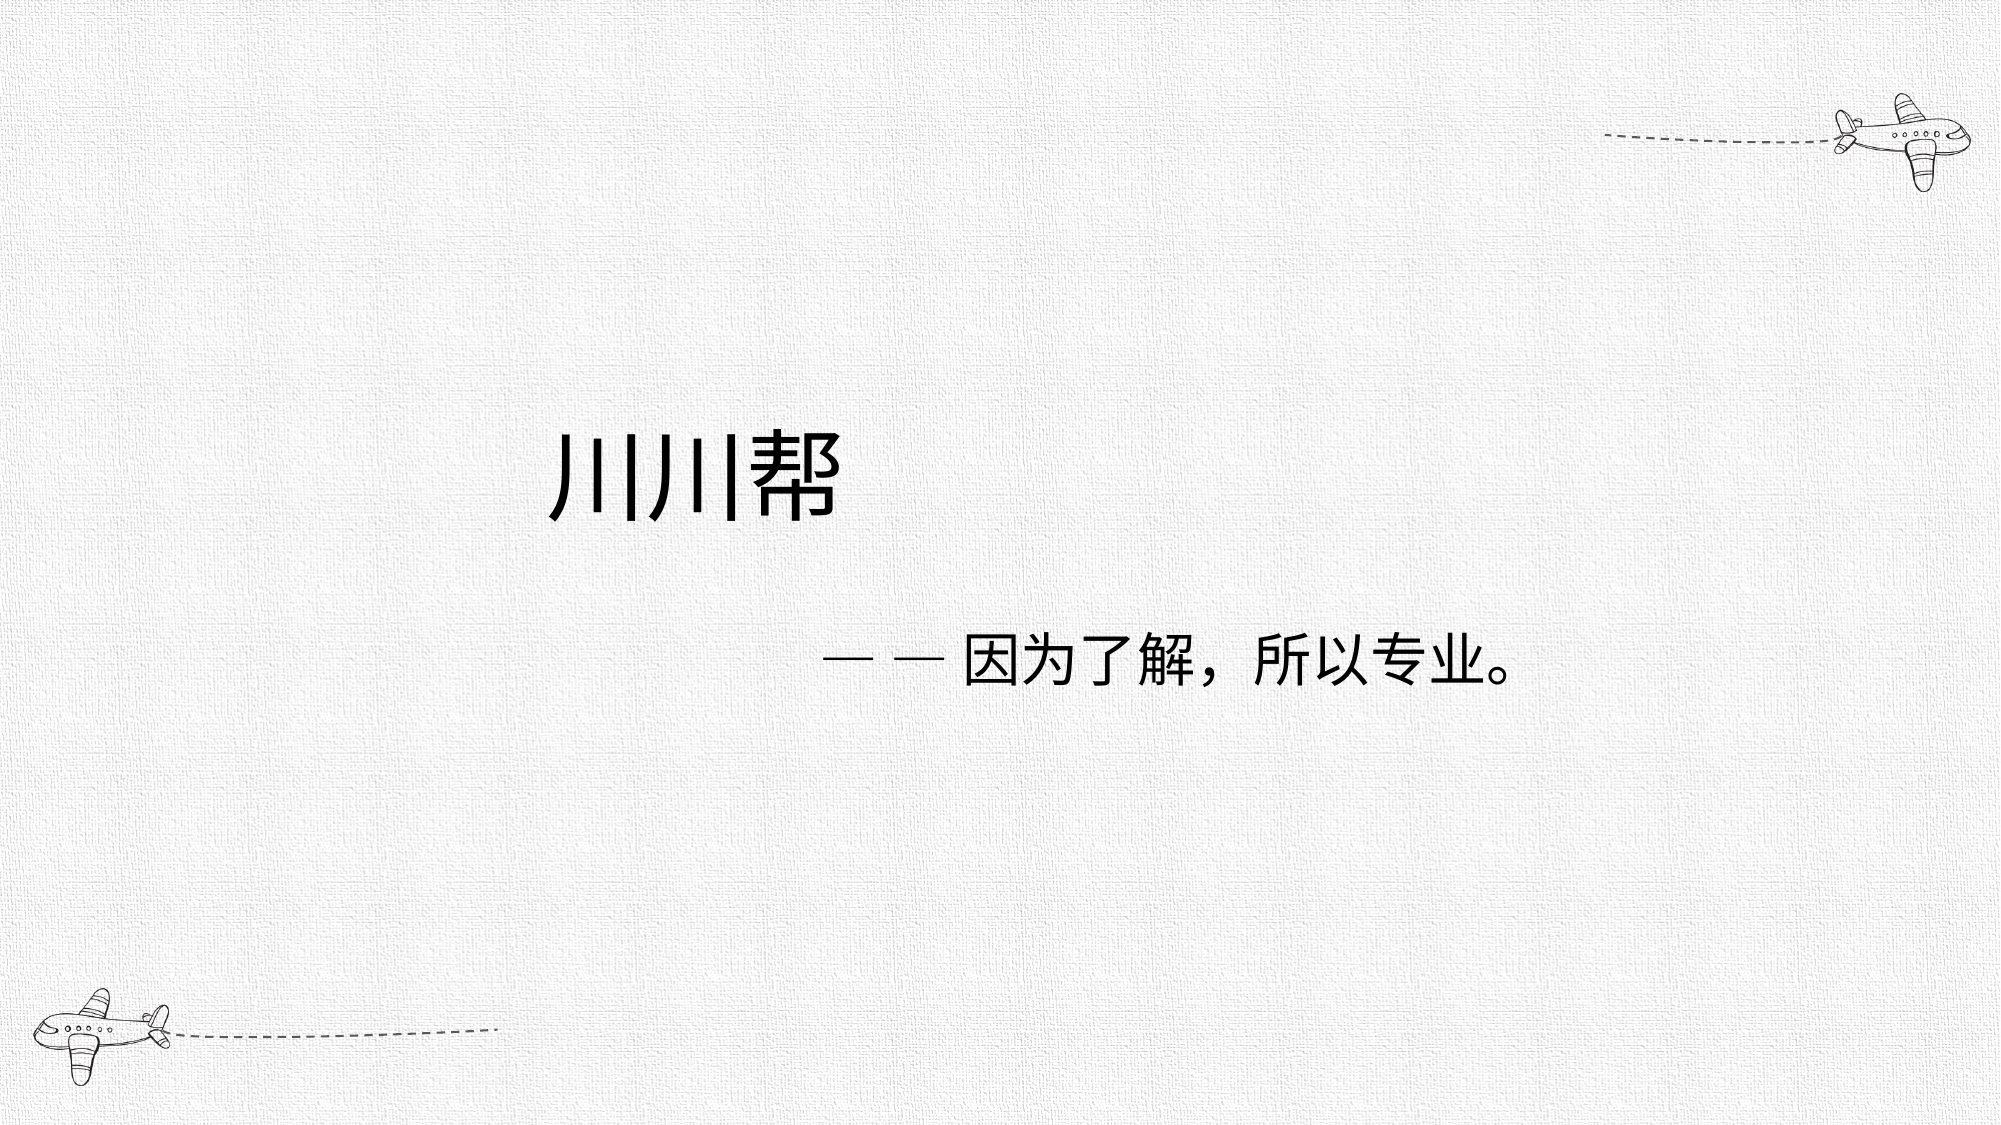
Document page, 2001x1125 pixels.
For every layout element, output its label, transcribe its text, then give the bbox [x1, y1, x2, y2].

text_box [33, 988, 498, 1087]
picture [0, 0, 2001, 1125]
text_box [1604, 93, 1971, 192]
text_box 川川帮 [211, 406, 1182, 541]
text_box — —因为了解，所以专业。 [799, 616, 1565, 701]
